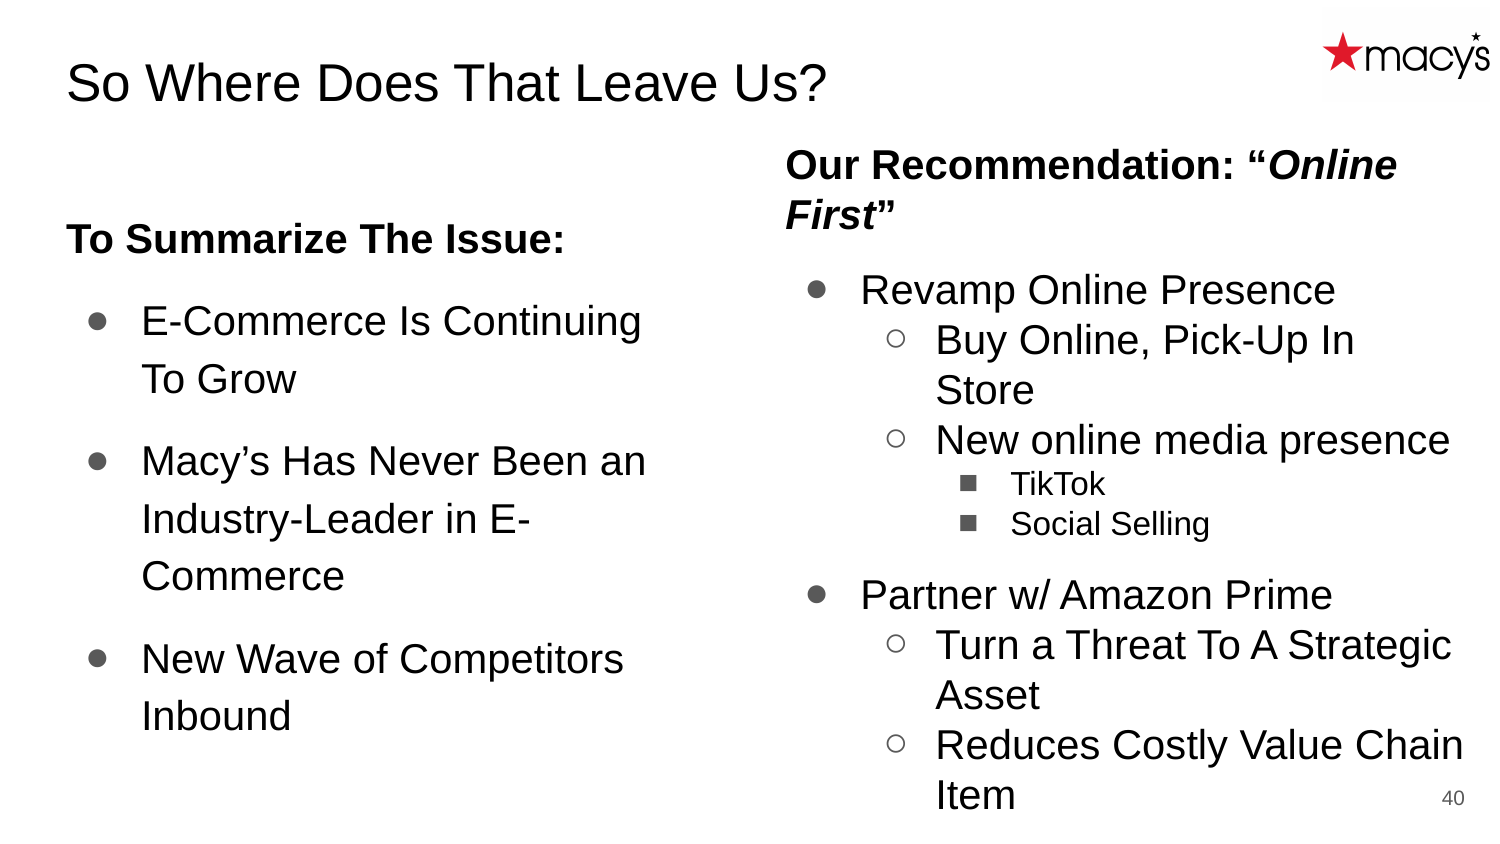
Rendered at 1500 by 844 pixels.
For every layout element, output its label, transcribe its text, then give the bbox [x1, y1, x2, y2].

list To Summarize The Issue: E-Commerce Is Continuing To Grow Macy’s Has Never Been an Industry-Leader in E-Commerce New Wave of Competitors Inbound [51, 189, 708, 750]
picture [1321, 7, 1490, 103]
list Our Recommendation: “Online First” Revamp Online Presence Buy Online, Pick-Up In Store New online media presence TikTok Social Selling Partner w/ Amazon Prime Turn a Threat To A Strategic Asset Reduces Costly Value Chain Item [770, 122, 1480, 844]
title So Where Does That Leave Us? [51, 33, 1449, 128]
